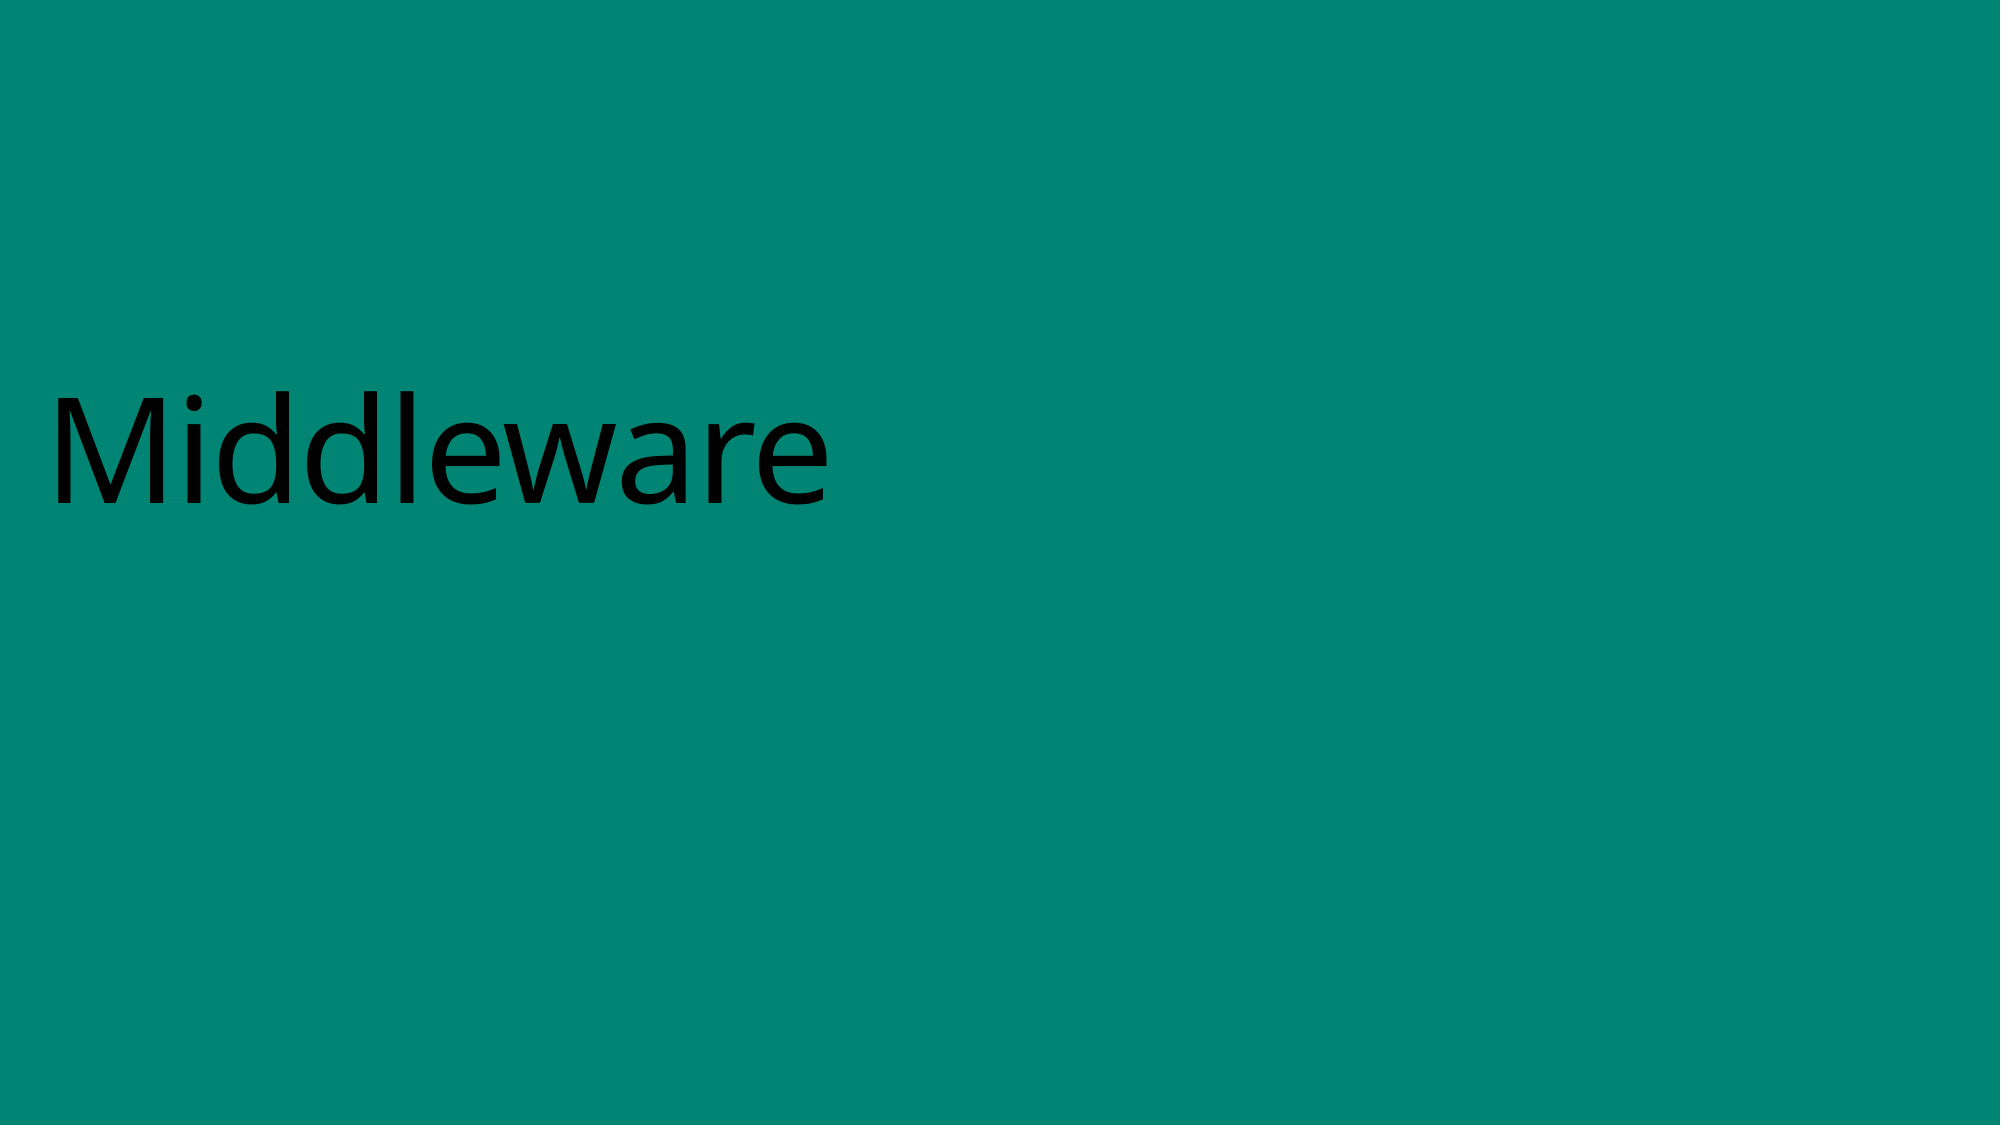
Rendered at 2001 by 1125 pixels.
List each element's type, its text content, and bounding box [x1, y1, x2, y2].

title Middleware [44, 341, 1956, 551]
